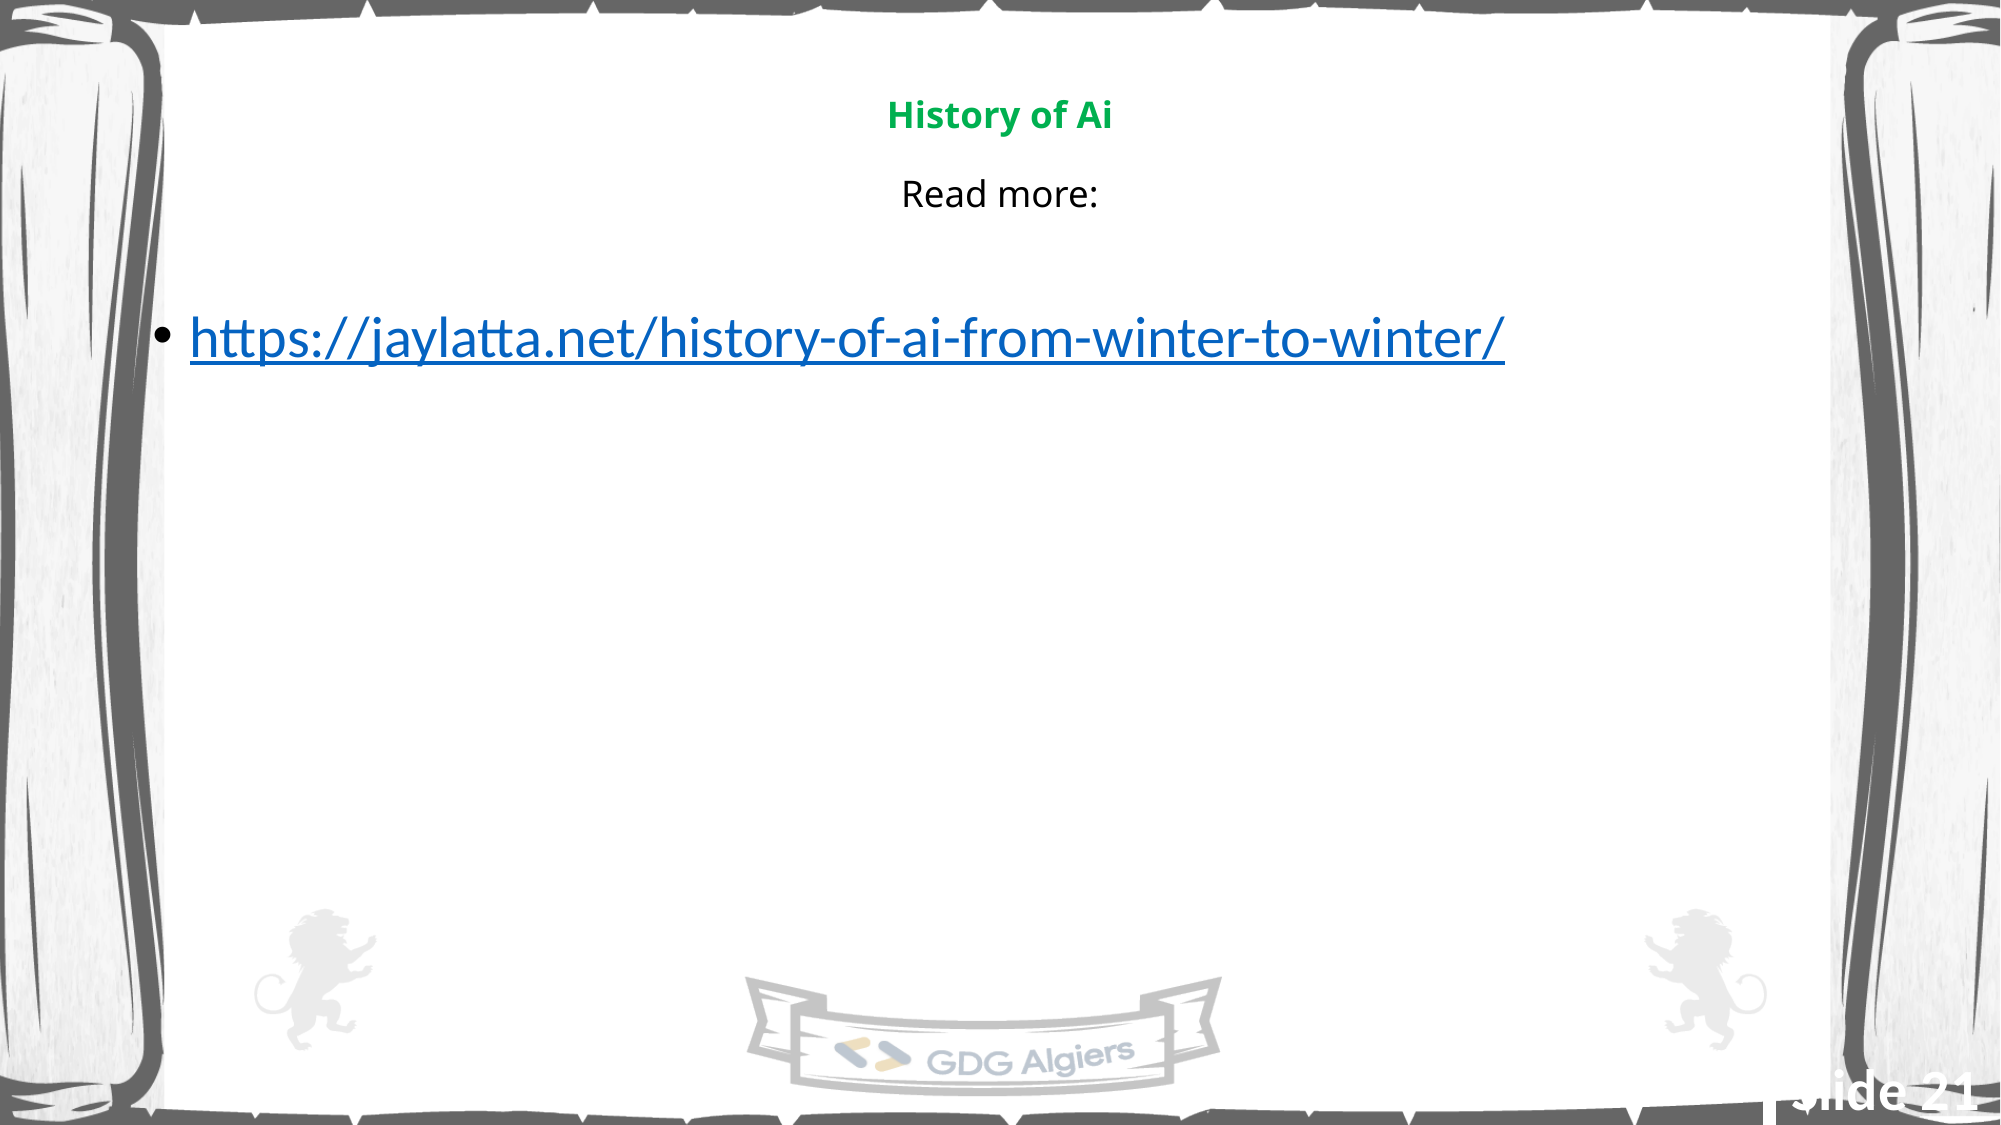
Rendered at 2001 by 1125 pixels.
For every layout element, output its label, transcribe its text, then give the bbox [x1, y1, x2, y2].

slide_number Slide 21 [1770, 1057, 1995, 1118]
picture [0, 0, 2001, 1125]
slide_number Slide 21 [1544, 1057, 1769, 1118]
title History of Ai Read more: [313, 88, 1687, 223]
list https://jaylatta.net/history-of-ai-from-winter-to-winter/ [137, 299, 1863, 1014]
